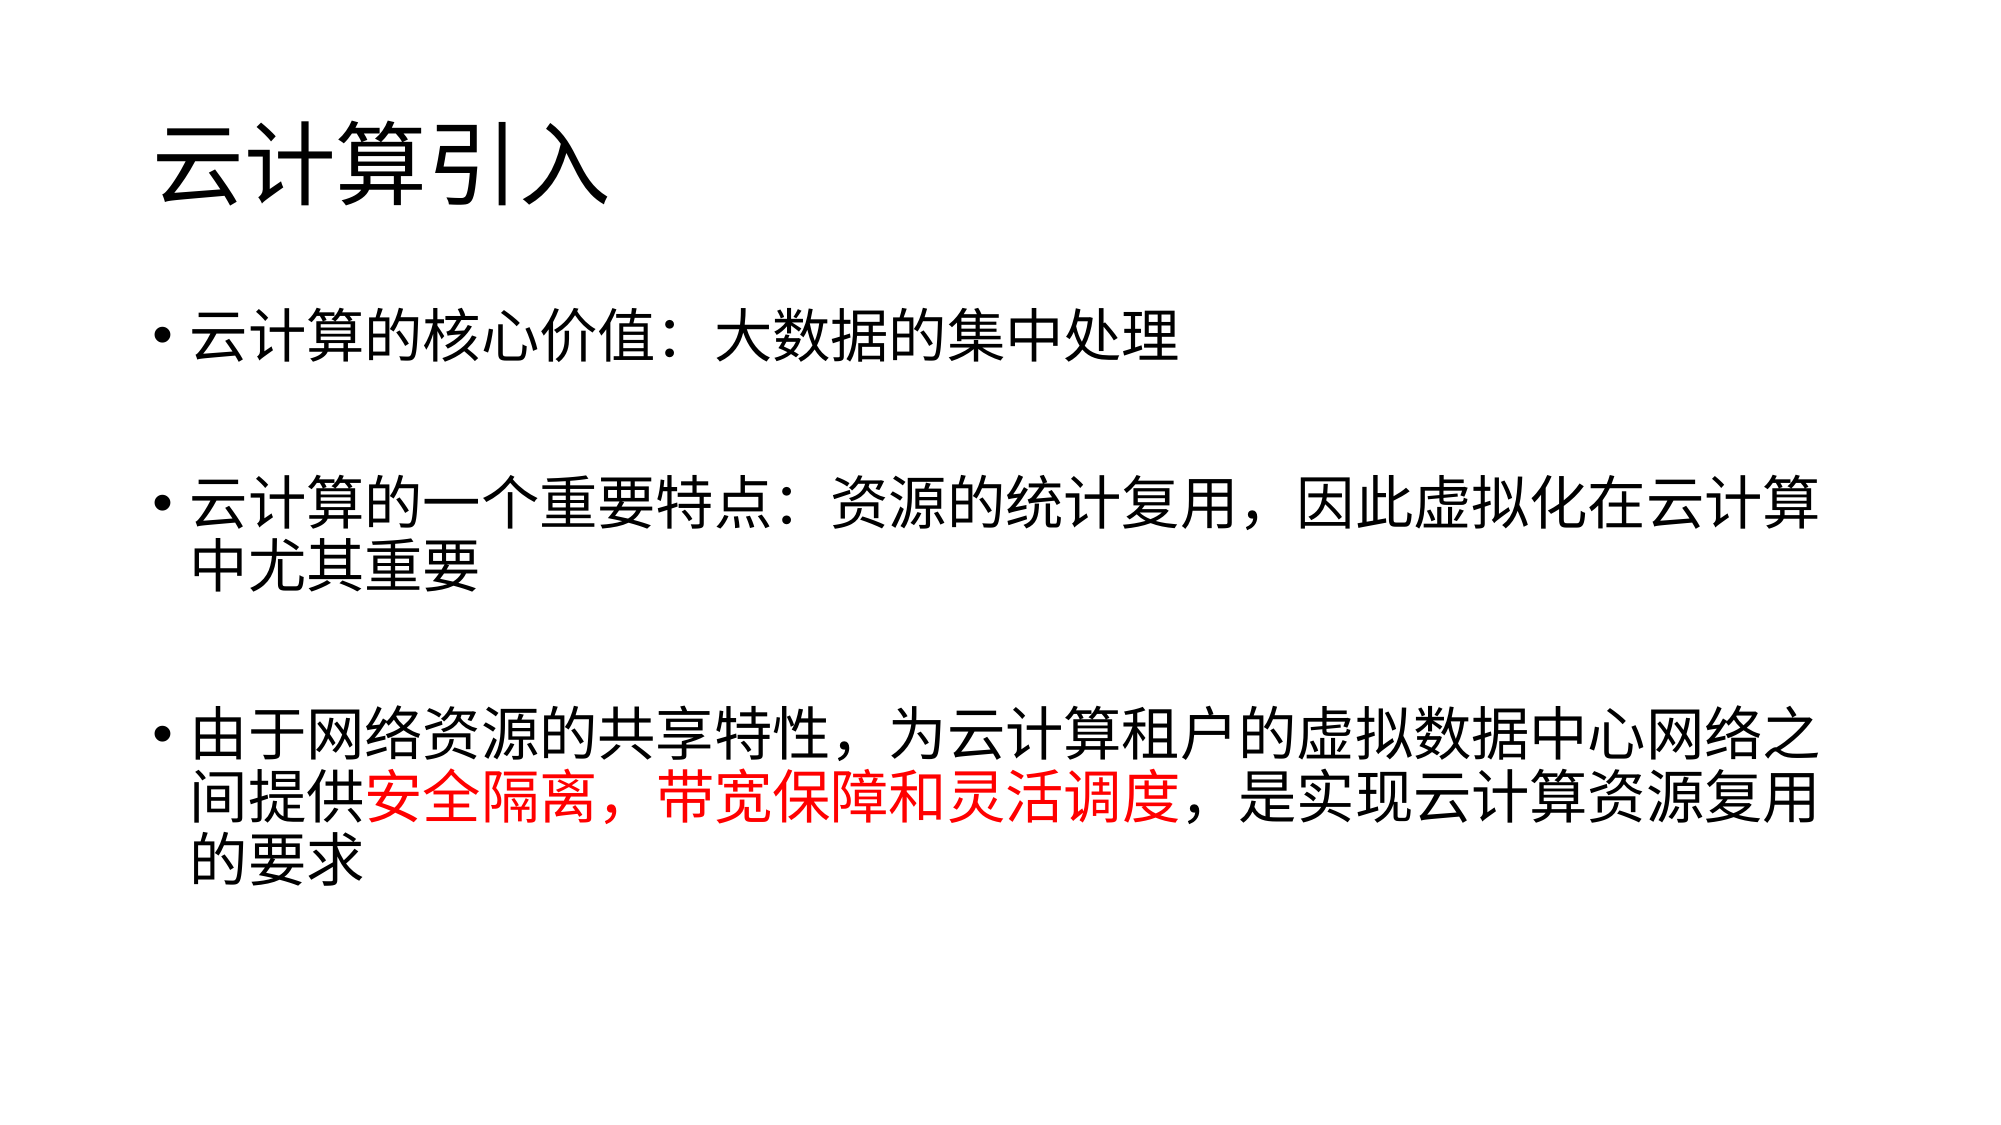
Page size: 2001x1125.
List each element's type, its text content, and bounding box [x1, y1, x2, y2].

title 云计算引入 [137, 59, 1863, 278]
list 云计算的核心价值：大数据的集中处理 云计算的一个重要特点：资源的统计复用，因此虚拟化在云计算中尤其重要 由于网络资源的共享特性，为云计算租户的虚拟数据中心网络之间提供安全隔离，带宽保障和灵活调度，是实现云计算资源复用的要求 [137, 299, 1863, 1014]
